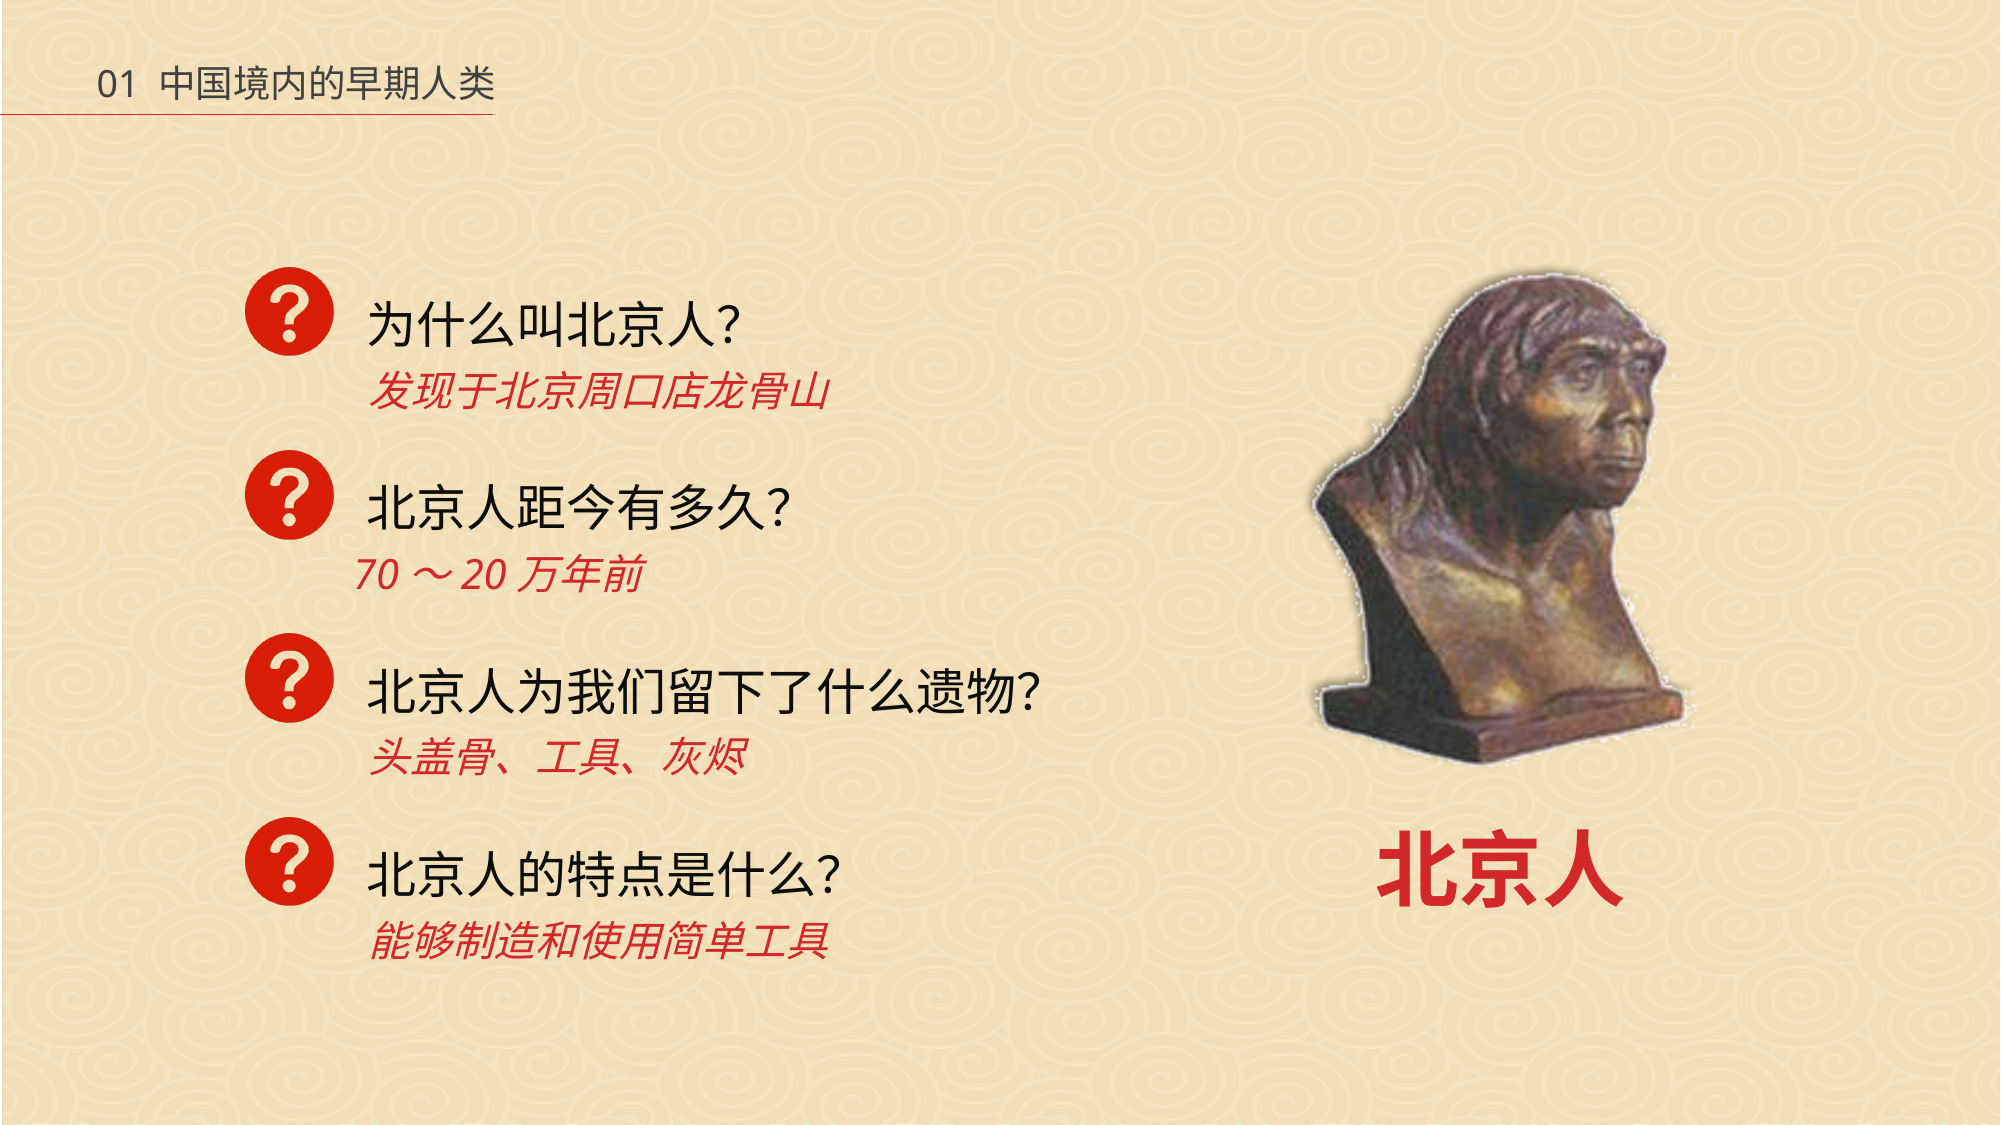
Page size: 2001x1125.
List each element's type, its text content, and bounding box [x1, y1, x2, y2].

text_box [244, 633, 1050, 790]
text_box 01 中国境内的早期人类 [81, 52, 511, 113]
picture [1295, 252, 1705, 784]
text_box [244, 450, 793, 607]
text_box 北京人 [1360, 809, 1641, 924]
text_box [244, 267, 846, 423]
text_box [1, 0, 2000, 1125]
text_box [244, 817, 1050, 973]
